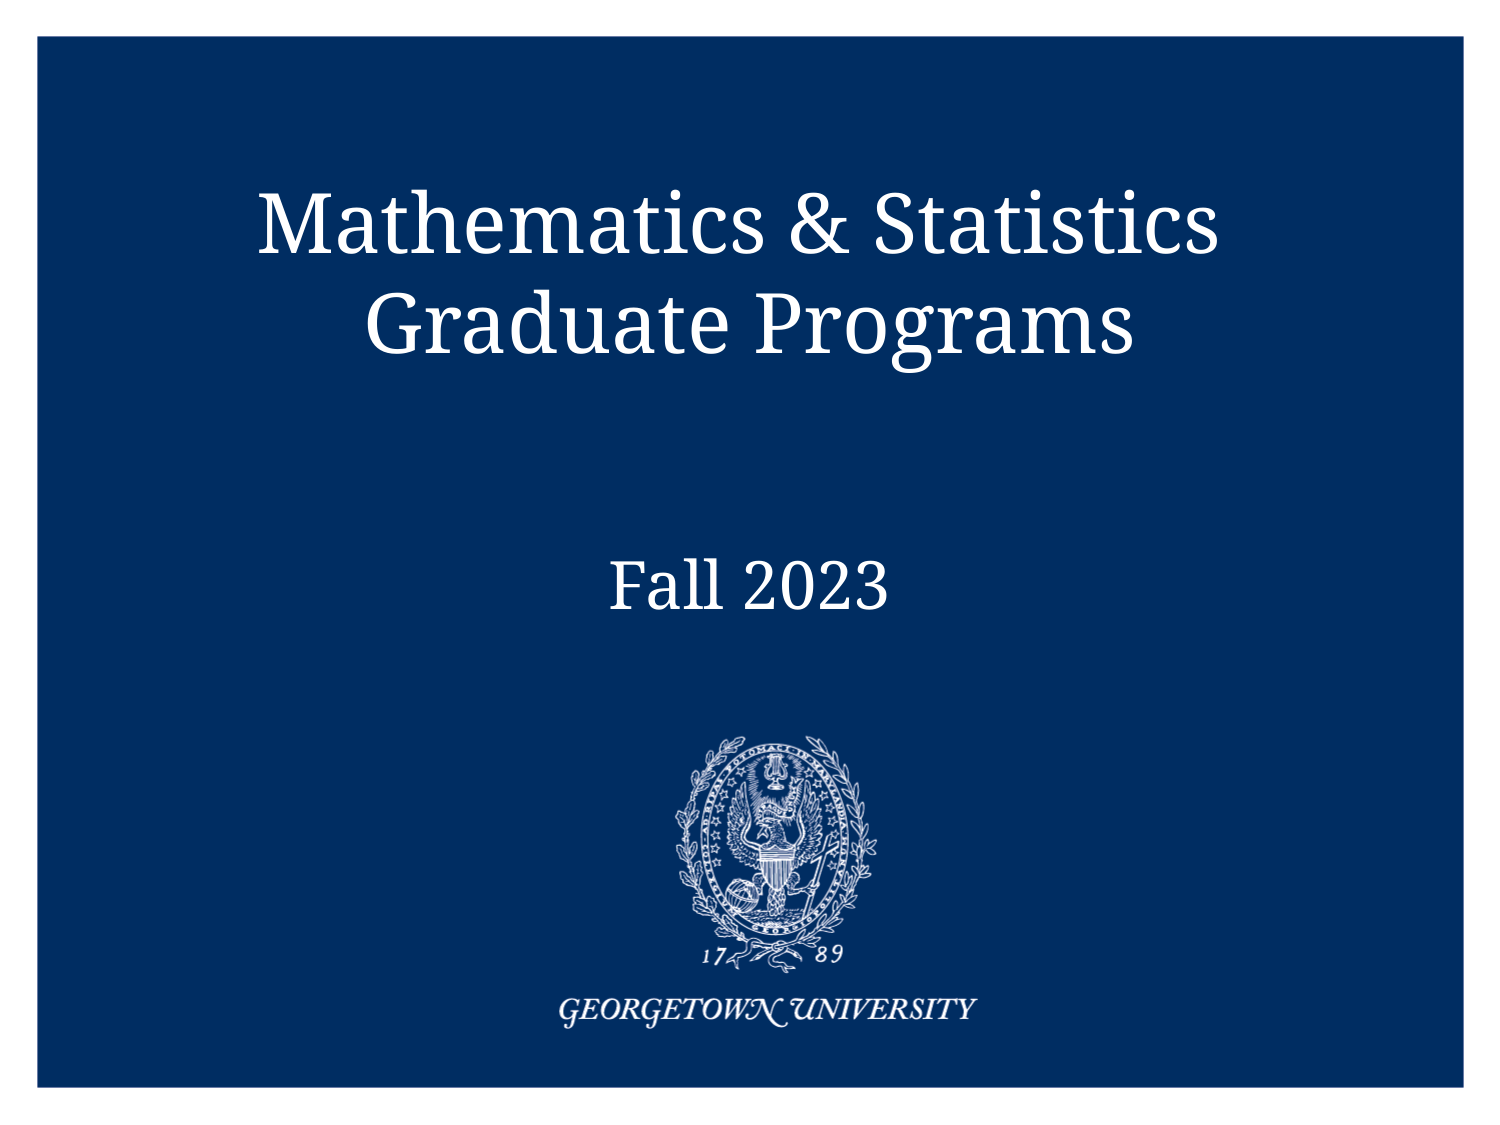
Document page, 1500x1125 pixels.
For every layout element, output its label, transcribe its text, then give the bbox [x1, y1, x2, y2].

title Mathematics & Statistics Graduate Programs [112, 149, 1388, 492]
picture [0, 0, 1500, 1125]
subtitle Fall 2023 [225, 535, 1275, 689]
